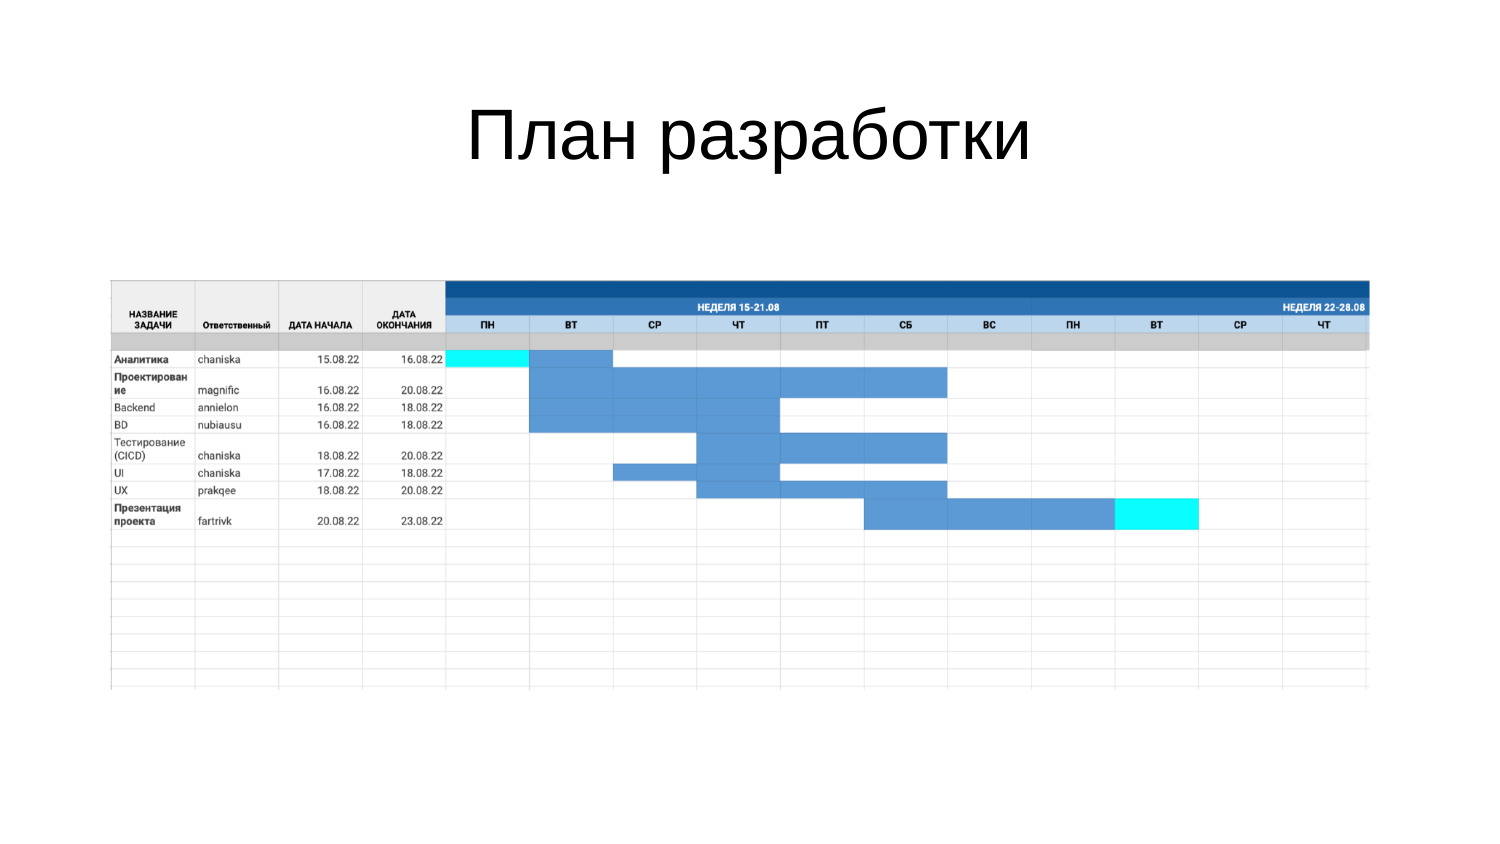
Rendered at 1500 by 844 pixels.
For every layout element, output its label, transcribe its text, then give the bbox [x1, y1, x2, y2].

title План разработки [51, 72, 1449, 189]
picture [110, 280, 1371, 690]
